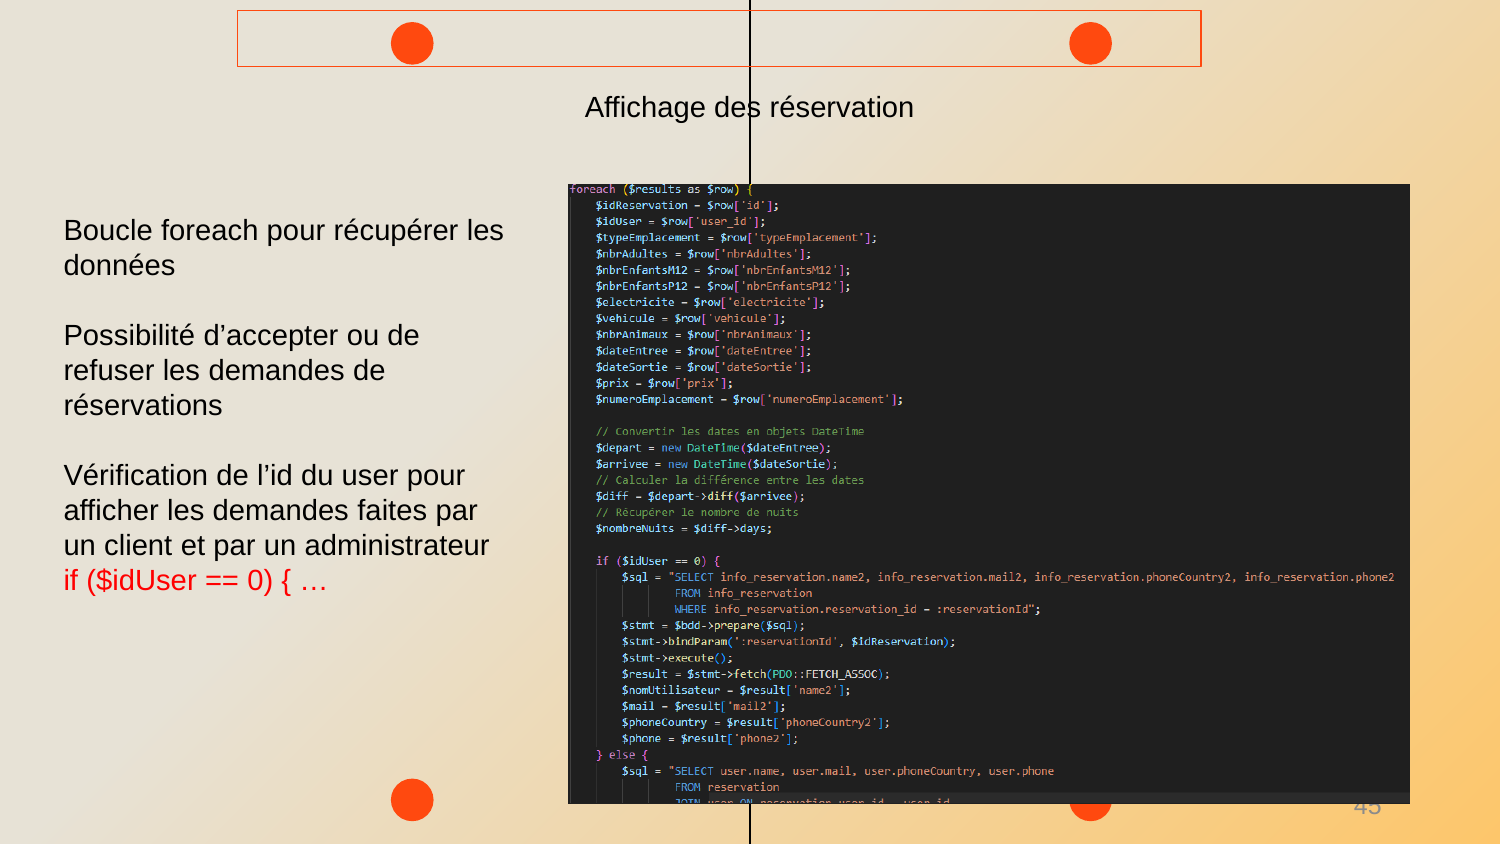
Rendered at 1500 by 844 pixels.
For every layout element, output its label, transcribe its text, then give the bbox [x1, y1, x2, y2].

slide_number 45 [1059, 813, 1397, 828]
text_box [237, 10, 1201, 67]
text_box Boucle foreach pour récupérer les données Possibilité d’accepter ou de refuser les demandes de réservations Vérification de l’id du user pour afficher les demandes faites par un client et par un administrateur if ($idUser == 0) { … [48, 204, 523, 752]
title Affichage des réservation [118, 72, 1382, 167]
picture [568, 183, 1410, 804]
